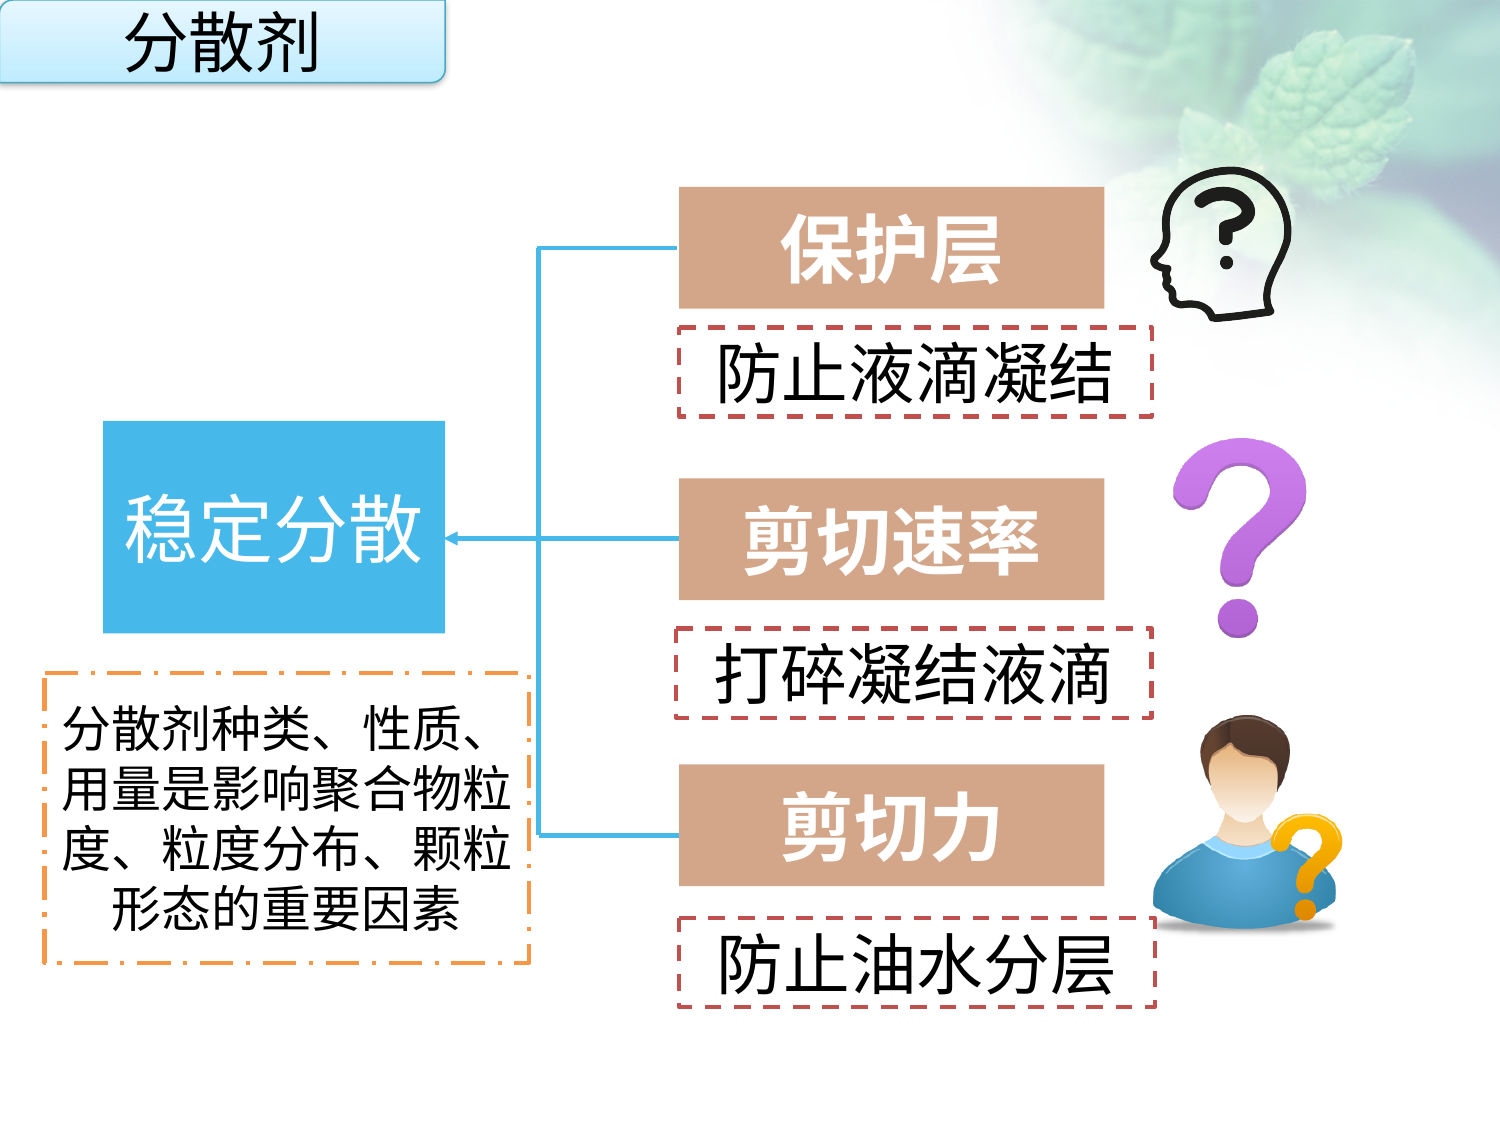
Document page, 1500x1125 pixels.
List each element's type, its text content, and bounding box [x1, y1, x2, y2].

text_box 分散剂种类、性质、用量是影响聚合物粒度、粒度分布、颗粒形态的重要因素 [42, 671, 531, 965]
text_box 剪切力 [677, 762, 1106, 888]
text_box 稳定分散 [101, 419, 447, 636]
text_box 剪切速率 [677, 476, 1106, 602]
text_box 打碎凝结液滴 [674, 626, 1154, 720]
text_box 分散剂 [0, 0, 446, 84]
text_box 防止油水分层 [677, 916, 1157, 1009]
picture [0, 0, 1500, 1125]
text_box 防止液滴凝结 [677, 325, 1154, 419]
text_box 保护层 [677, 185, 1106, 311]
